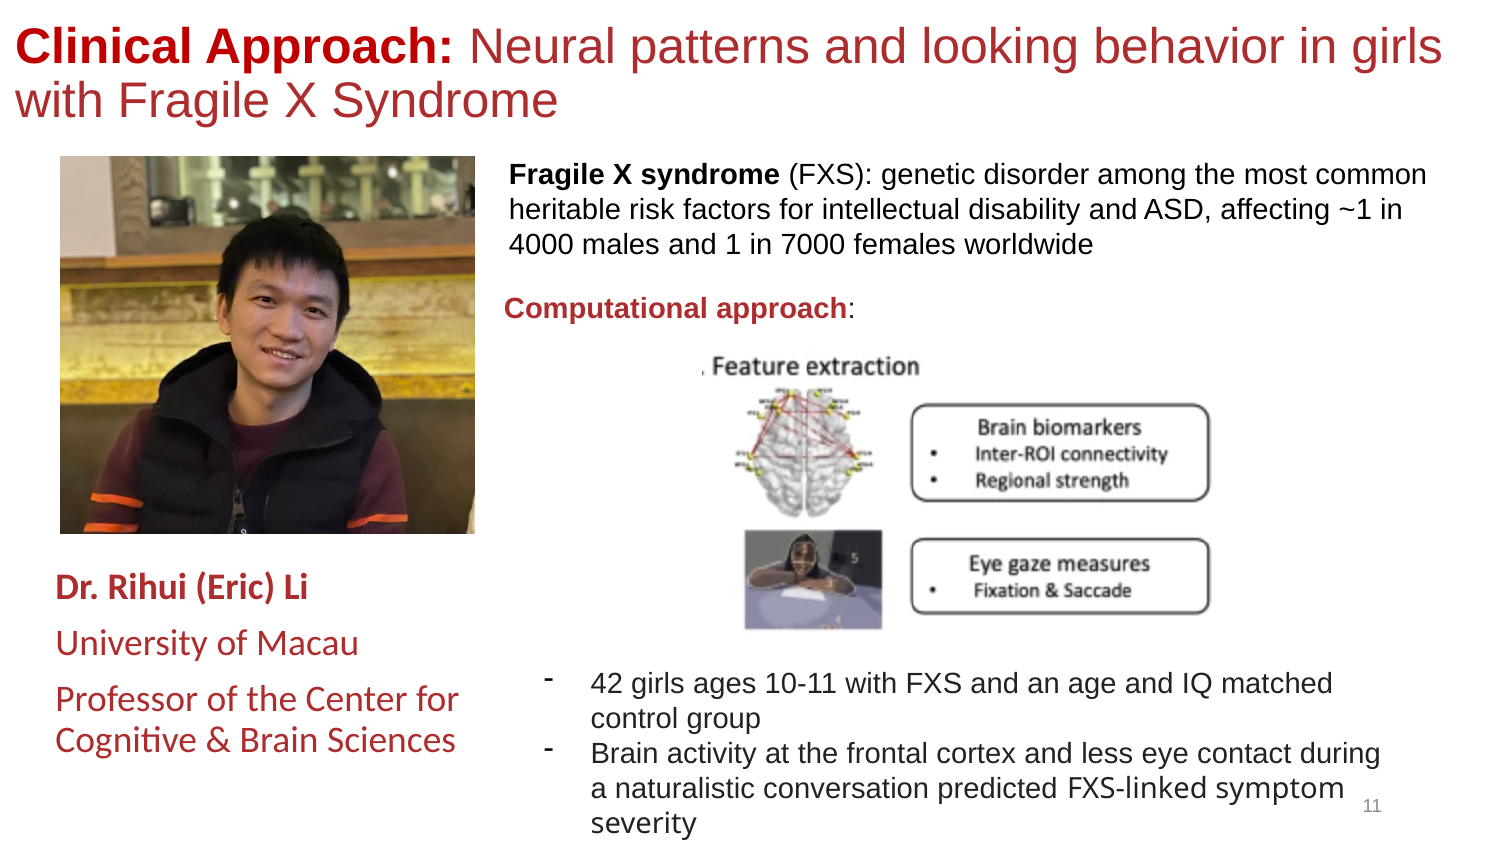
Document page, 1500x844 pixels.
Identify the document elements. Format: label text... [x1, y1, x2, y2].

text_box Clinical Approach: Neural patterns and looking behavior in girls with Fragile X Syndrome [0, 5, 1500, 122]
text_box Computational approach: [489, 282, 1455, 332]
picture [702, 347, 1229, 640]
picture [59, 156, 475, 534]
list Dr. Rihui (Eric) Li University of Macau Professor of the Center for Cognitive & Brain Sciences [40, 302, 524, 844]
text_box Fragile X syndrome (FXS): genetic disorder among the most common heritable risk factors for intellectual disability and ASD, affecting ~1 in 4000 males and 1 in 7000 females worldwide [494, 148, 1460, 303]
text_box 42 girls ages 10-11 with FXS and an age and IQ matched control group Brain activity at the frontal cortex and less eye contact during a naturalistic conversation predicted FXS-linked symptom severity [529, 656, 1421, 844]
